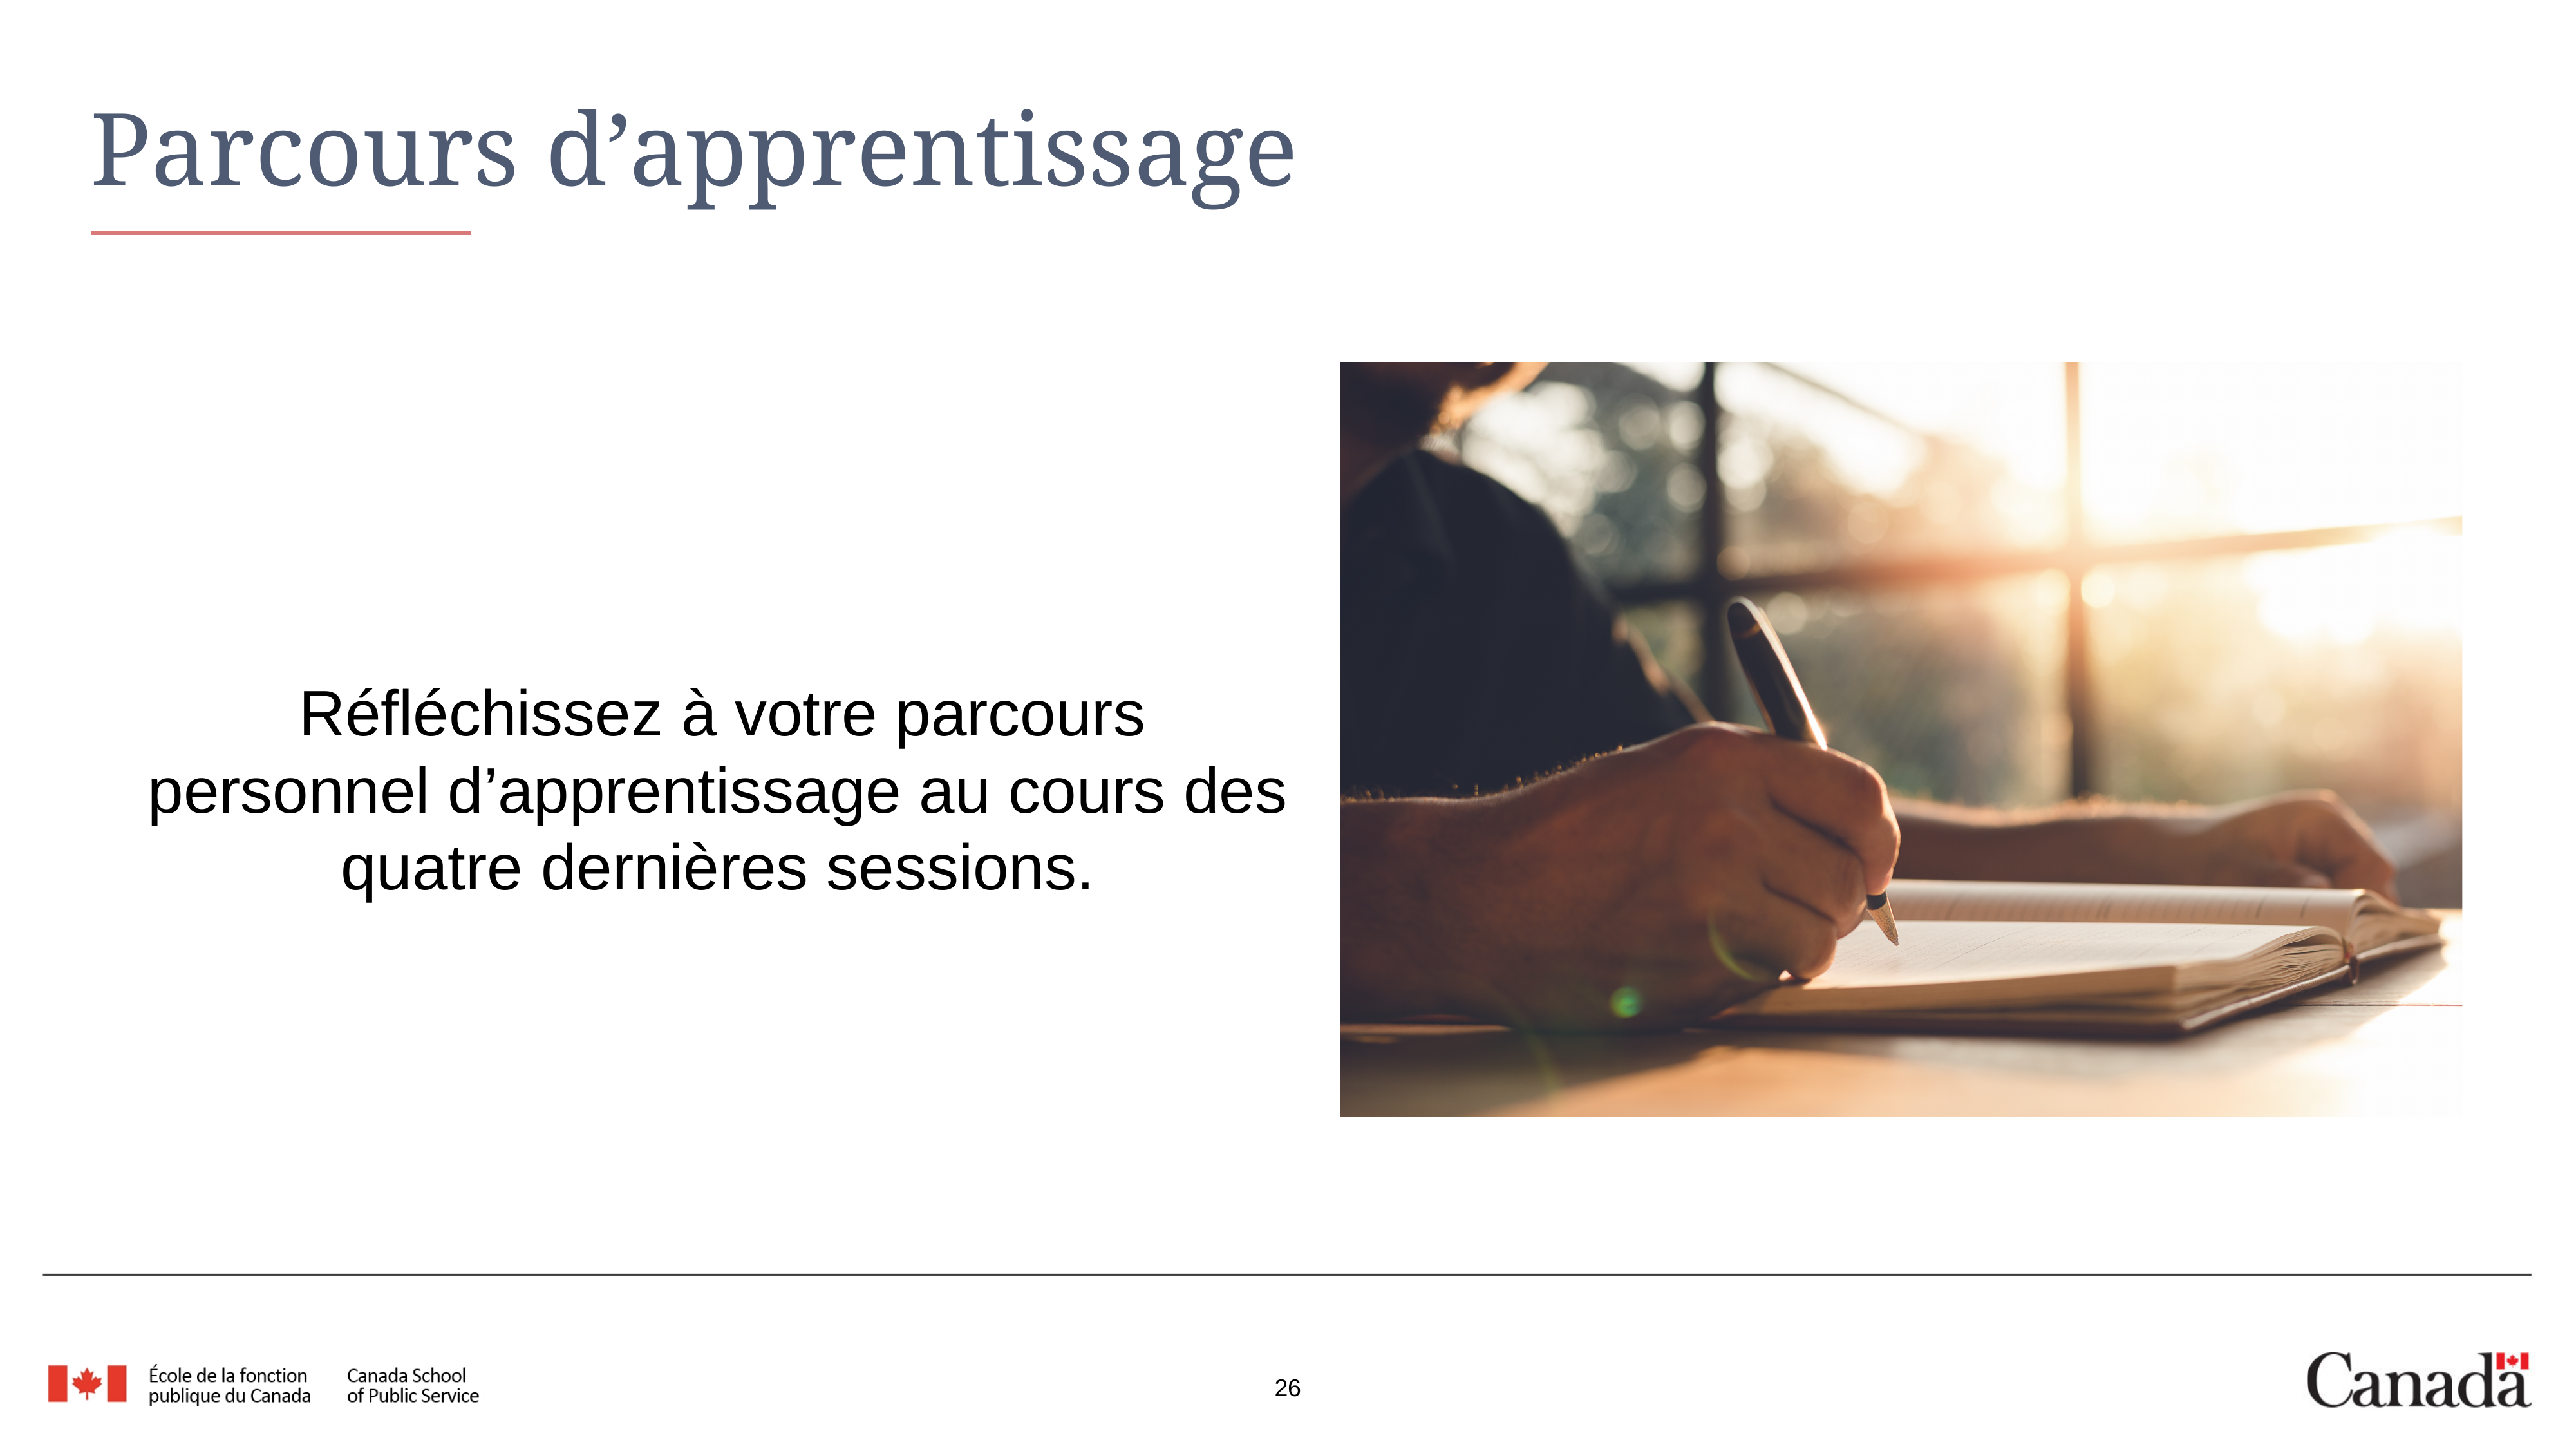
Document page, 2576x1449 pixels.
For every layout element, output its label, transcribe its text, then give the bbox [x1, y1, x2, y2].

picture [0, 0, 2576, 1449]
text_box Réfléchissez à votre parcours personnel d’apprentissage au cours des quatre dernières sessions. [90, 337, 1289, 1236]
slide_number 26 [1245, 1366, 1331, 1407]
title Parcours d’apprentissage [90, 40, 2486, 207]
